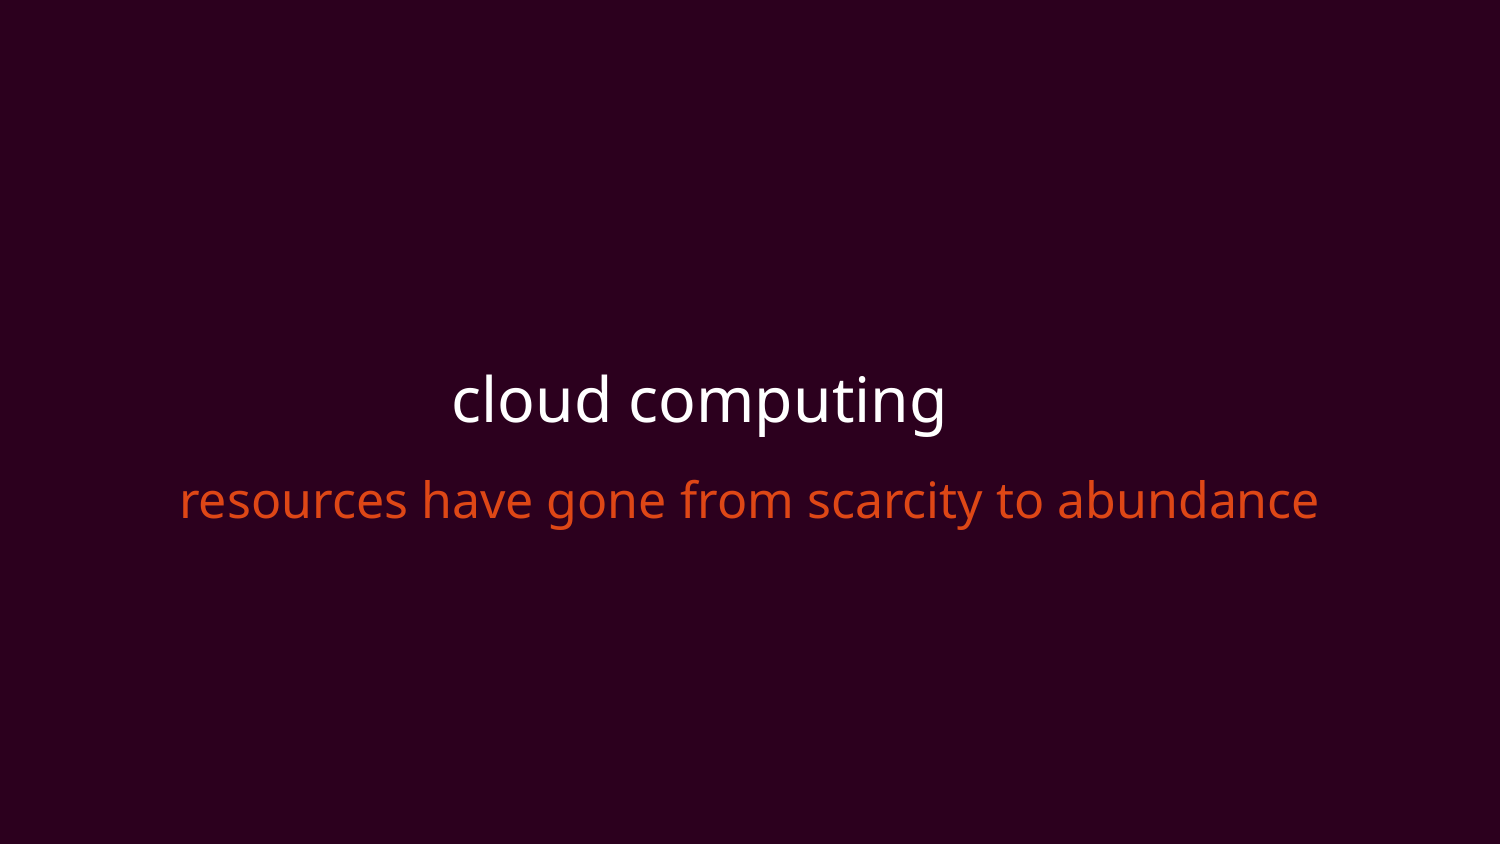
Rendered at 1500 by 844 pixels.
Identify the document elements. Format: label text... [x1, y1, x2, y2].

subtitle resources have gone from scarcity to abundance [112, 453, 1388, 583]
title cloud computing [62, 259, 1338, 450]
